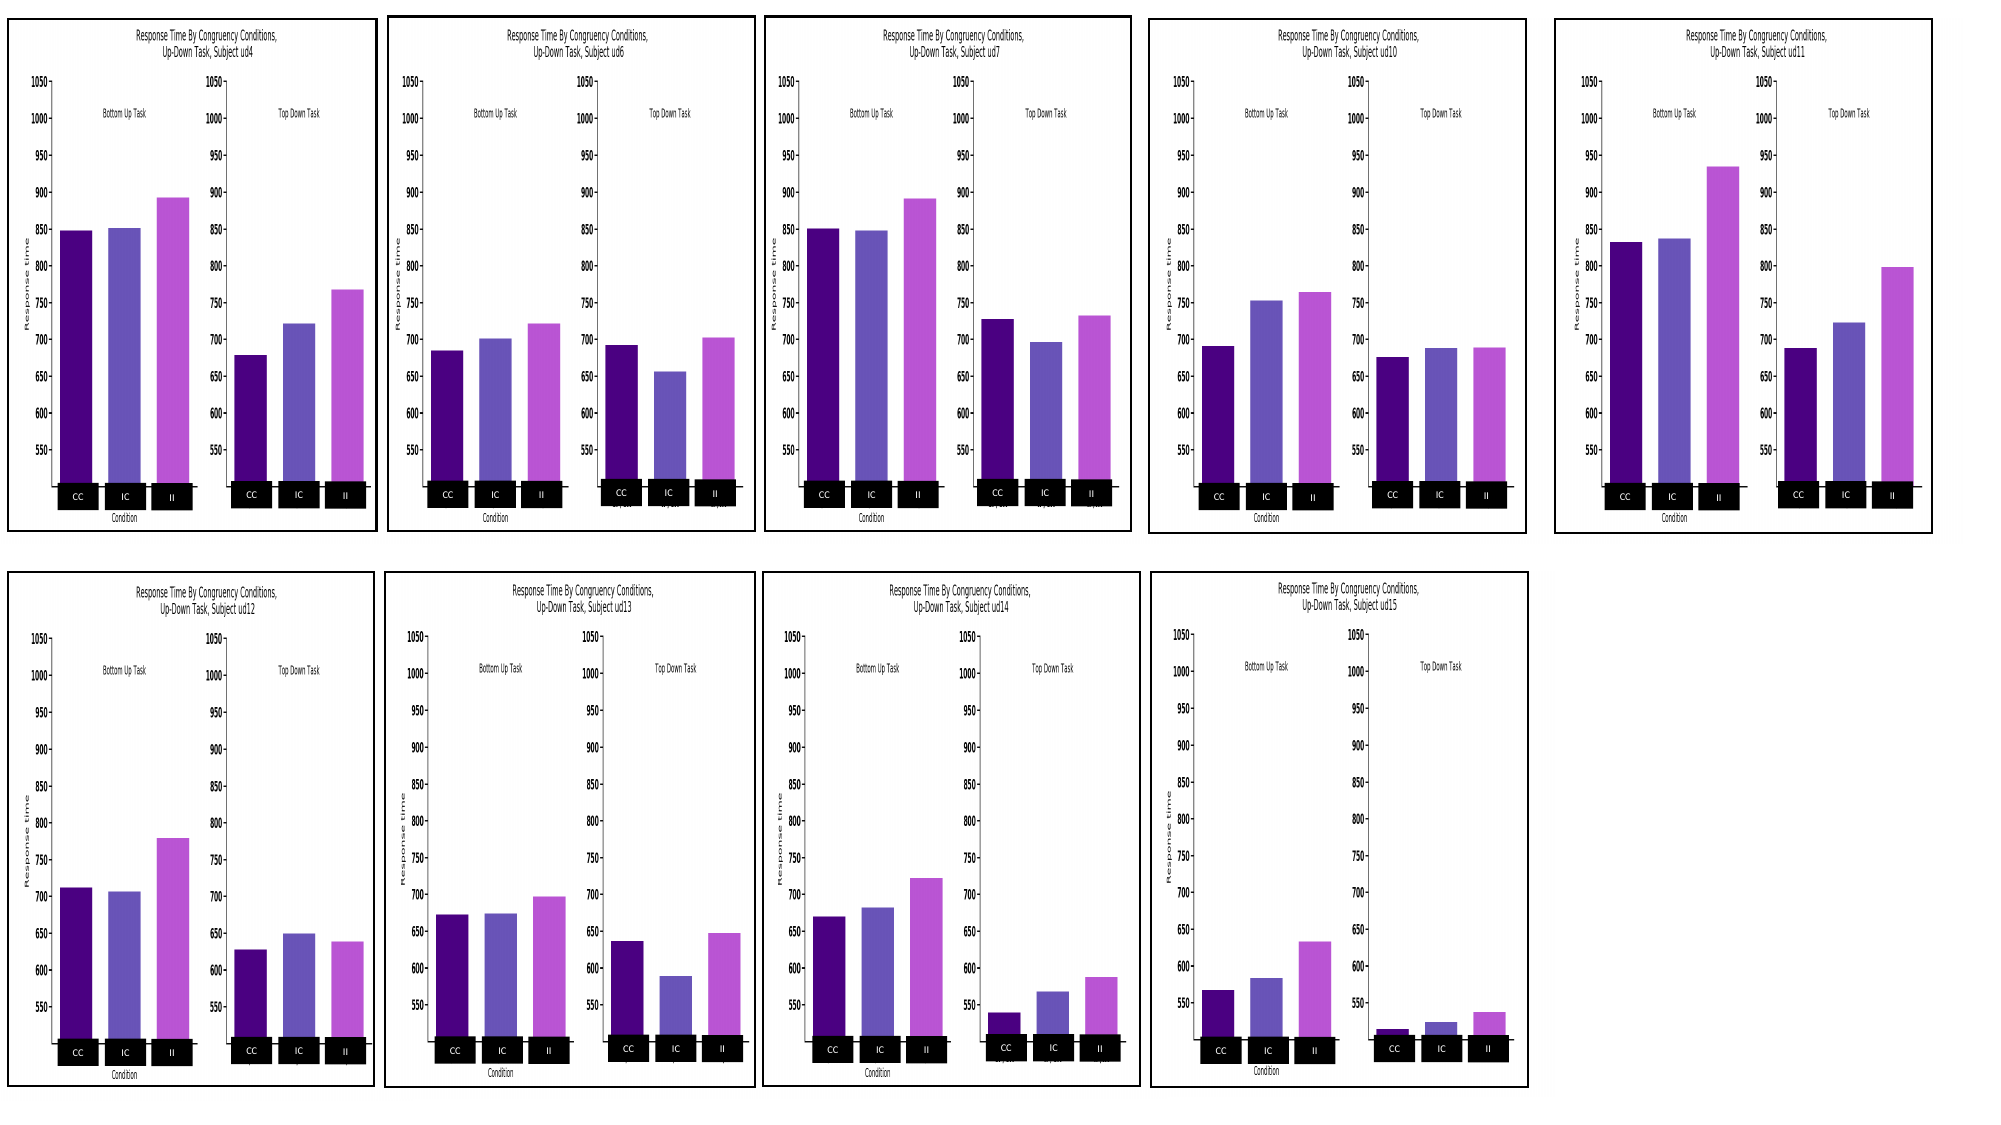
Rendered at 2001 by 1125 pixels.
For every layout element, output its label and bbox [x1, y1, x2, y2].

text_box [57, 1038, 193, 1067]
text_box [427, 480, 563, 509]
text_box [1373, 1034, 1509, 1063]
text_box [231, 1036, 367, 1065]
text_box [434, 1036, 570, 1065]
text_box [7, 571, 375, 575]
text_box [1371, 481, 1508, 510]
text_box [1200, 1036, 1336, 1065]
picture [0, 18, 1963, 544]
text_box [1198, 482, 1334, 511]
text_box [985, 1034, 1121, 1063]
text_box [812, 1035, 948, 1064]
text_box [607, 1034, 744, 1063]
text_box [600, 478, 736, 508]
text_box [1604, 482, 1740, 511]
text_box [1777, 481, 1914, 510]
text_box [803, 480, 939, 509]
text_box [57, 482, 193, 511]
text_box [977, 478, 1113, 508]
picture [0, 571, 1555, 1101]
text_box [231, 481, 367, 510]
